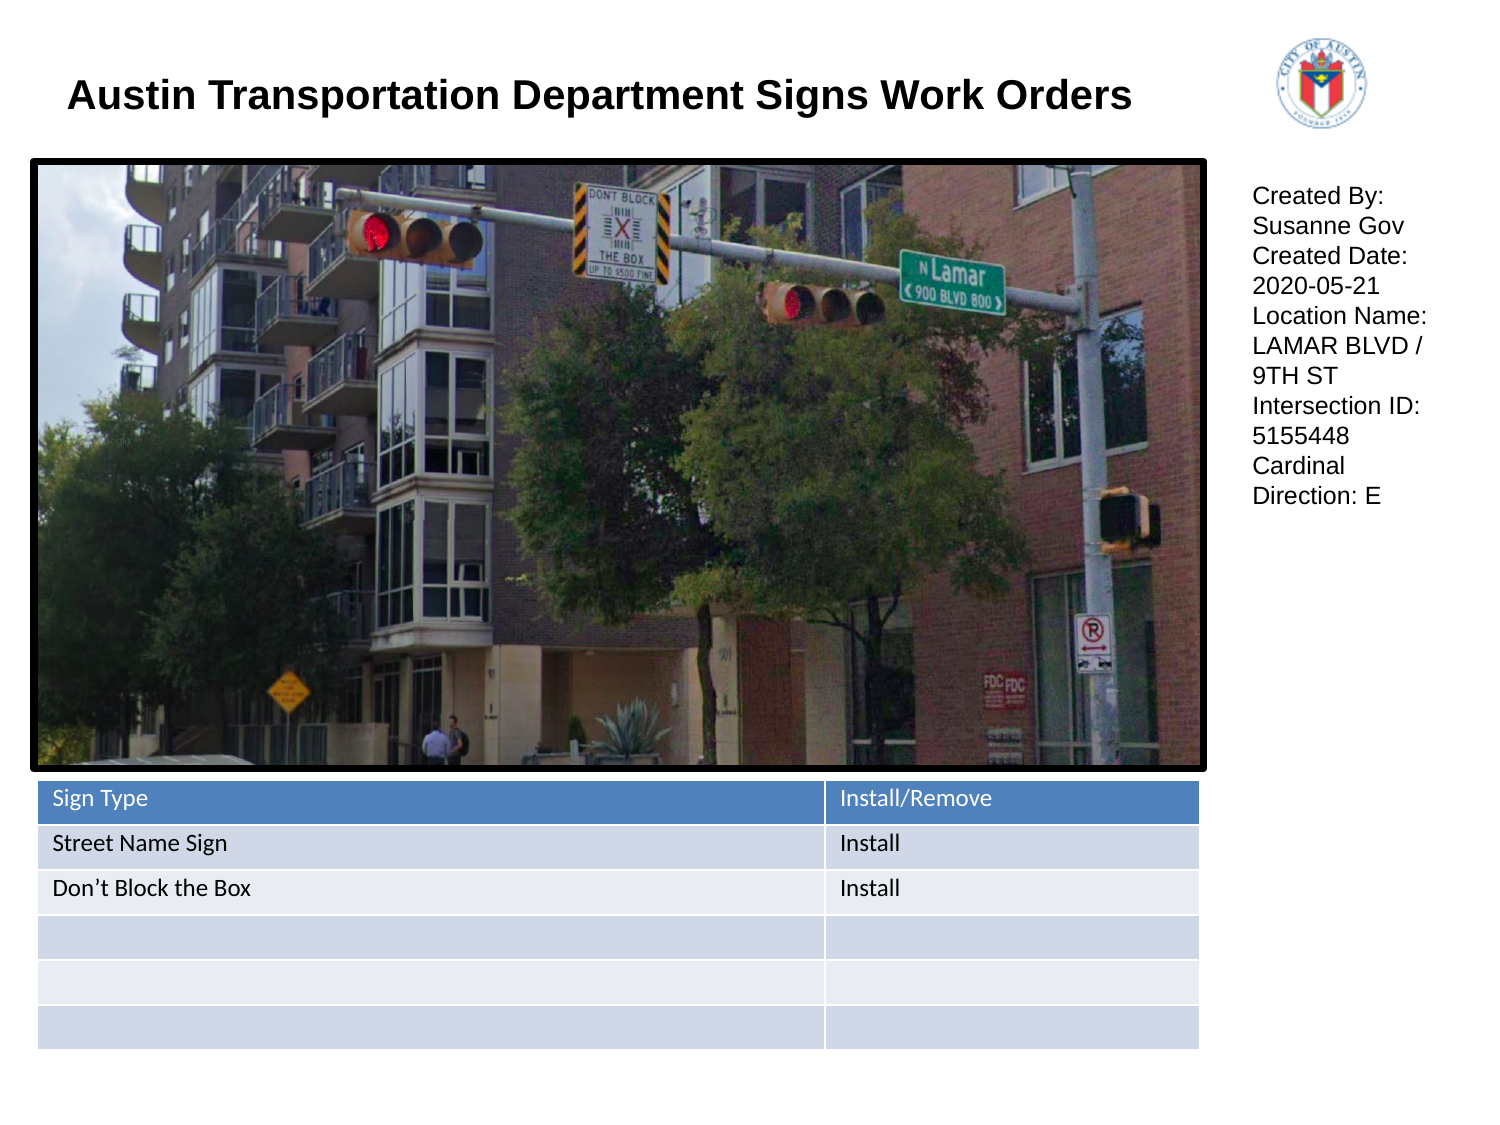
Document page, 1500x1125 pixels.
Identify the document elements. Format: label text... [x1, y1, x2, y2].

text_box Created By: Susanne Gov Created Date: 2020-05-21 Location Name: LAMAR BLVD / 9TH ST Intersection ID: 5155448 Cardinal Direction: E [1237, 172, 1463, 517]
table_cell [826, 961, 1199, 1004]
table_cell Street Name Sign [38, 826, 824, 869]
table_cell [826, 1006, 1199, 1049]
table_cell [38, 961, 824, 1004]
text_box Austin Transportation Department Signs Work Orders [51, 60, 1149, 125]
table_cell Install [826, 871, 1199, 914]
table_cell Don’t Block the Box [38, 871, 824, 914]
table_header Sign Type [38, 781, 824, 824]
table_header Install/Remove [826, 781, 1199, 824]
table_cell [38, 1006, 824, 1049]
picture [37, 164, 1201, 766]
table_cell Install [826, 826, 1199, 869]
picture [1274, 37, 1369, 132]
table_cell [826, 916, 1199, 959]
table_cell [38, 916, 824, 959]
